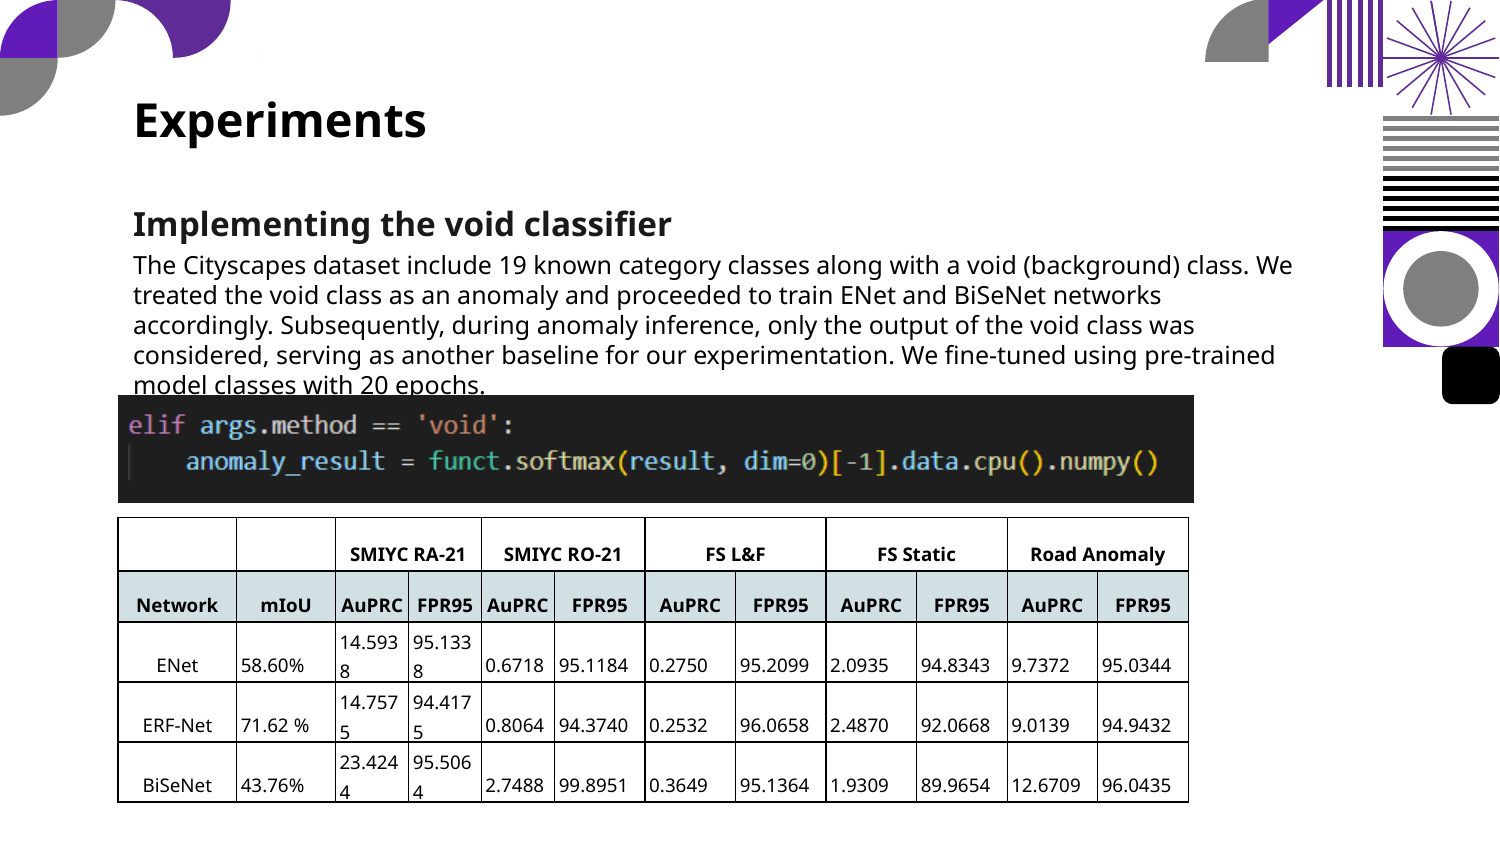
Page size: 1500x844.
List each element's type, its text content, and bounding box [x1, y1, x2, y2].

table_cell AuPRC [646, 572, 735, 621]
table_cell 71.62 % [237, 683, 335, 741]
table_cell 95.2099 [736, 623, 825, 681]
table_cell 23.4244 [336, 743, 408, 801]
table_cell FPR95 [917, 572, 1007, 621]
table_cell AuPRC [827, 572, 916, 621]
table_cell 9.7372 [1008, 623, 1097, 681]
table_cell ENet [119, 623, 236, 681]
table_cell Network [119, 572, 236, 621]
table_cell 43.76% [237, 743, 335, 801]
table_cell 14.7575 [336, 683, 408, 741]
table_header FS Static [827, 518, 1007, 570]
table_cell 95.1184 [555, 623, 644, 681]
table_cell ERF-Net [119, 683, 236, 741]
table_cell 58.60% [237, 623, 335, 681]
table_header [119, 518, 236, 570]
table_cell AuPRC [1008, 572, 1097, 621]
table_cell 0.6718 [482, 623, 554, 681]
table_cell FPR95 [555, 572, 644, 621]
table_cell 95.1338 [409, 623, 481, 681]
picture [117, 395, 1195, 503]
table_cell 89.9654 [917, 743, 1007, 801]
table_cell 94.4175 [409, 683, 481, 741]
table_header [237, 518, 335, 570]
table_cell AuPRC [482, 572, 554, 621]
table_cell FPR95 [736, 572, 825, 621]
table_cell 95.0344 [1098, 623, 1188, 681]
table_cell 99.8951 [555, 743, 644, 801]
table_cell 94.3740 [555, 683, 644, 741]
table_cell 0.8064 [482, 683, 554, 741]
table_cell 95.1364 [736, 743, 825, 801]
table_cell 14.5938 [336, 623, 408, 681]
table_cell FPR95 [409, 572, 481, 621]
table_cell FPR95 [1098, 572, 1188, 621]
table_cell 0.3649 [646, 743, 735, 801]
table_cell 1.9309 [827, 743, 916, 801]
text_box The Cityscapes dataset include 19 known category classes along with a void (background) class. We treated the void class as an anomaly and proceeded to train ENet and BiSeNet networks accordingly. Subsequently, during anomaly inference, only the output of the void class was considered, serving as another baseline for our experimentation. We fine-tuned using pre-trained model classes with 20 epochs. [118, 234, 1310, 415]
table_cell 9.0139 [1008, 683, 1097, 741]
table_cell BiSeNet [119, 743, 236, 801]
table_cell 2.0935 [827, 623, 916, 681]
text_box Implementing the void classifier [118, 188, 903, 258]
table_header SMIYC RA-21 [336, 518, 481, 570]
table_cell 12.6709 [1008, 743, 1097, 801]
table_cell 94.9432 [1098, 683, 1188, 741]
table_cell mIoU [237, 572, 335, 621]
table_cell 2.7488 [482, 743, 554, 801]
table_cell 0.2532 [646, 683, 735, 741]
table_cell 94.8343 [917, 623, 1007, 681]
table_header FS L&F [646, 518, 825, 570]
title Experiments [118, 72, 1382, 167]
table_cell 2.4870 [827, 683, 916, 741]
table_cell 96.0435 [1098, 743, 1188, 801]
table_cell 92.0668 [917, 683, 1007, 741]
table_cell 0.2750 [646, 623, 735, 681]
table_cell AuPRC [336, 572, 408, 621]
table_header Road Anomaly [1008, 518, 1188, 570]
table_cell 96.0658 [736, 683, 825, 741]
table_cell 95.5064 [409, 743, 481, 801]
table_header SMIYC RO-21 [482, 518, 644, 570]
